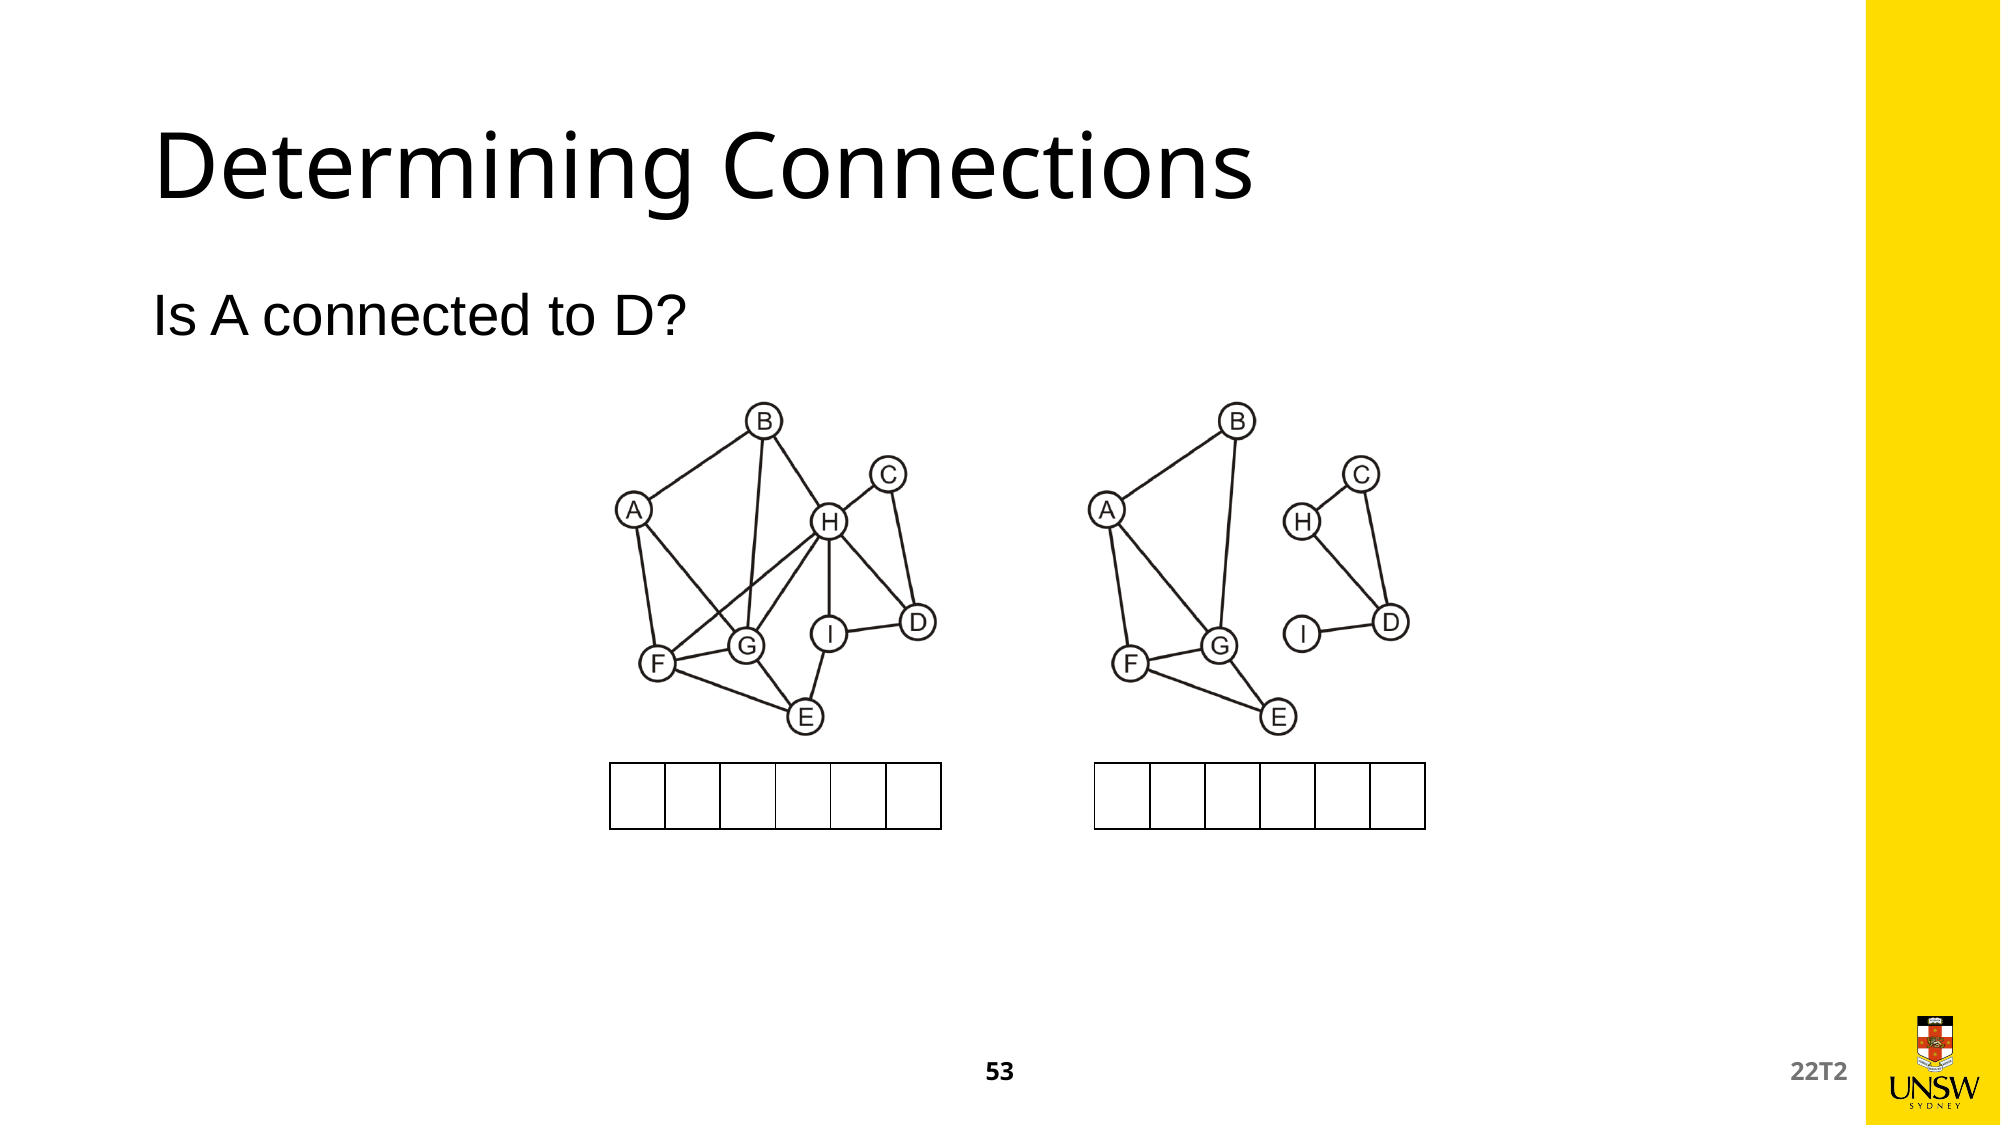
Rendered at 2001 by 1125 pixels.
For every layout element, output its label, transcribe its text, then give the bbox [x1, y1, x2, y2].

table_header [1316, 764, 1369, 828]
table_header [721, 764, 775, 828]
table_header [1371, 764, 1424, 828]
table_header [1206, 764, 1259, 828]
table_header [887, 764, 940, 828]
picture [1890, 1016, 1980, 1109]
table_header [1151, 764, 1204, 828]
table_header [1261, 764, 1314, 828]
table_header [776, 764, 830, 828]
table_header [1095, 764, 1149, 828]
table_header [831, 764, 885, 828]
footer 22T2 [1225, 1042, 1863, 1103]
list Is A connected to D? [137, 277, 1863, 992]
title Determining Connections [137, 59, 1863, 277]
table_header [611, 764, 664, 828]
picture [610, 397, 1414, 740]
slide_number 53 [774, 1042, 1225, 1103]
table_header [666, 764, 719, 828]
